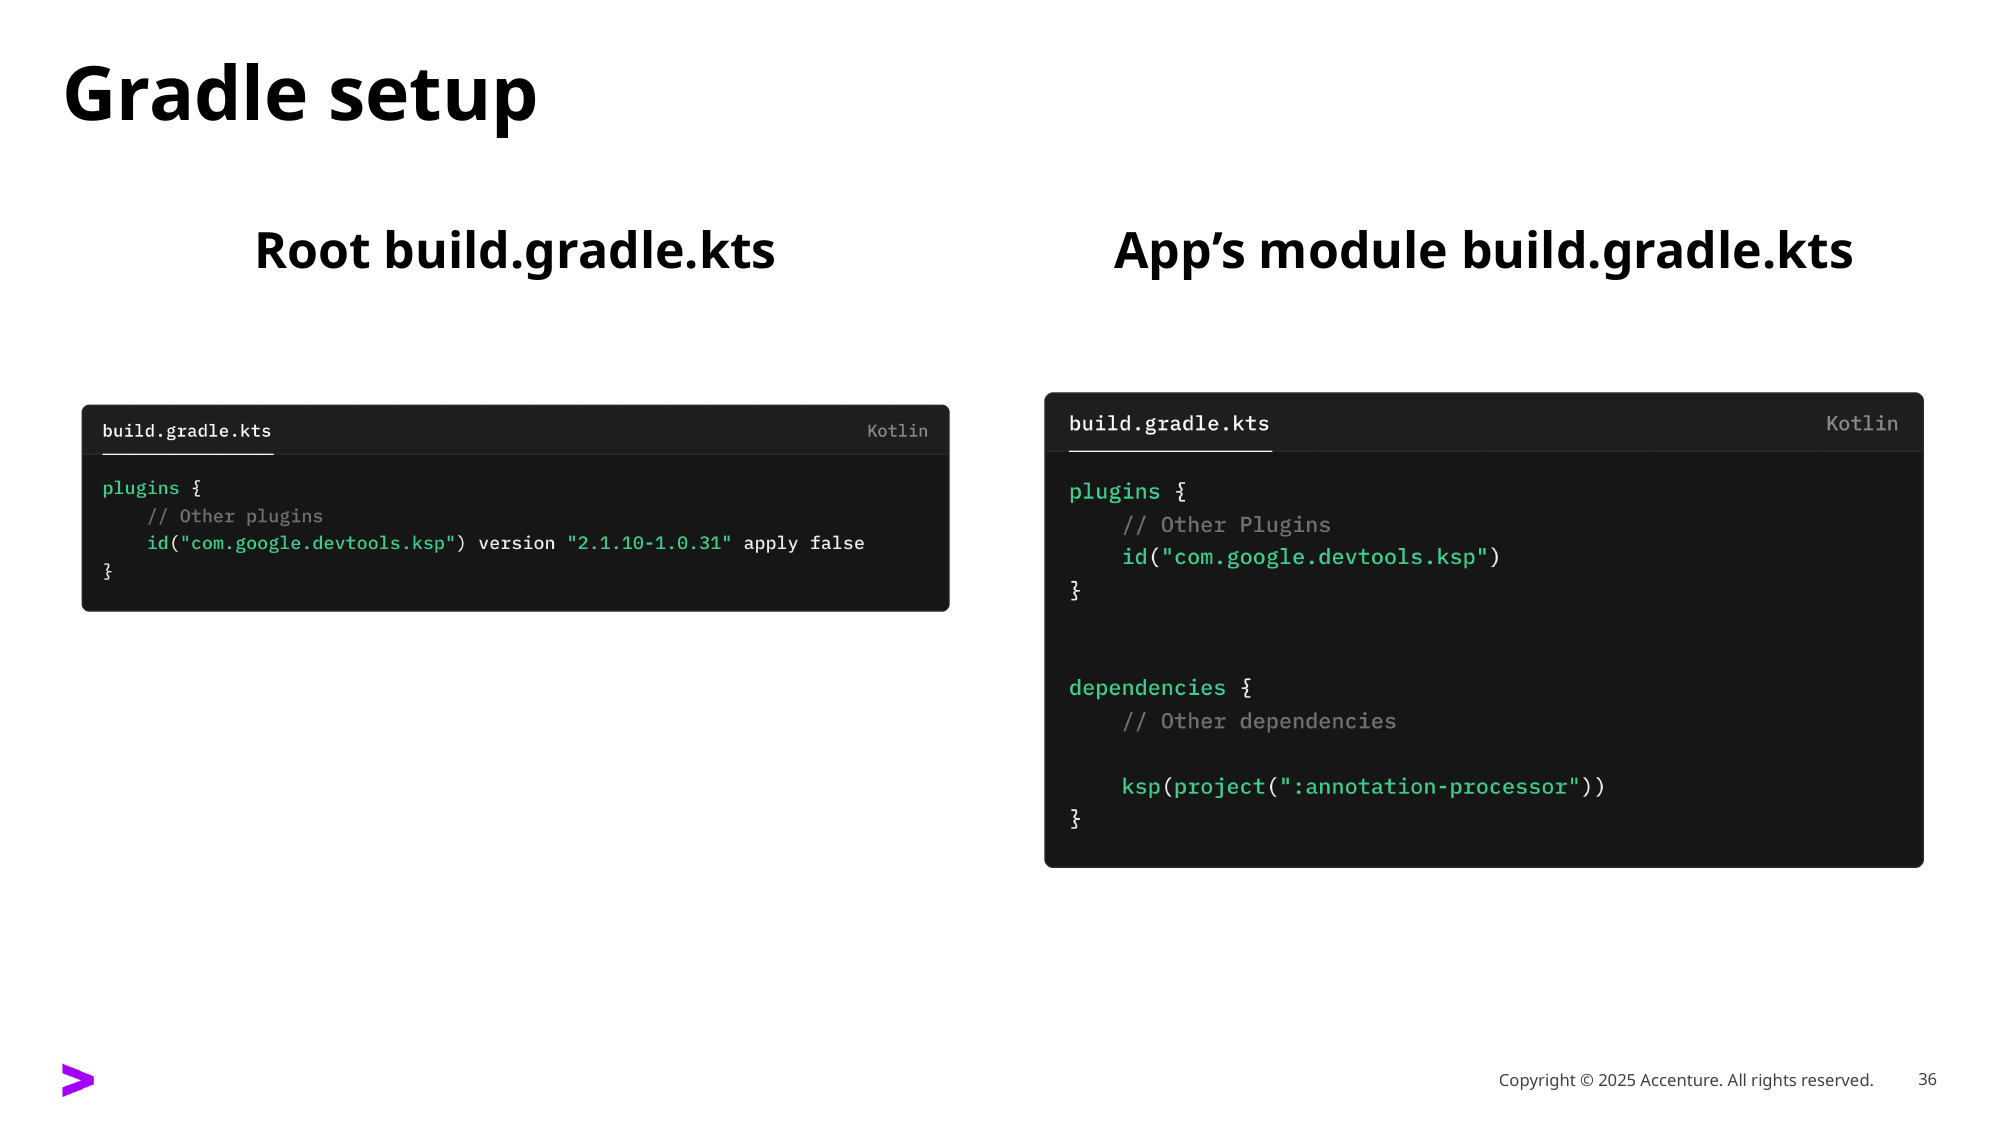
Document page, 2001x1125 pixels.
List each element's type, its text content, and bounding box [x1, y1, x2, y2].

picture [62, 385, 969, 631]
title Gradle setup [62, 62, 1938, 225]
picture [62, 1063, 94, 1097]
list App’s module build.gradle.kts [1031, 224, 1938, 360]
picture [1021, 369, 1948, 891]
list Root build.gradle.kts [62, 224, 969, 360]
